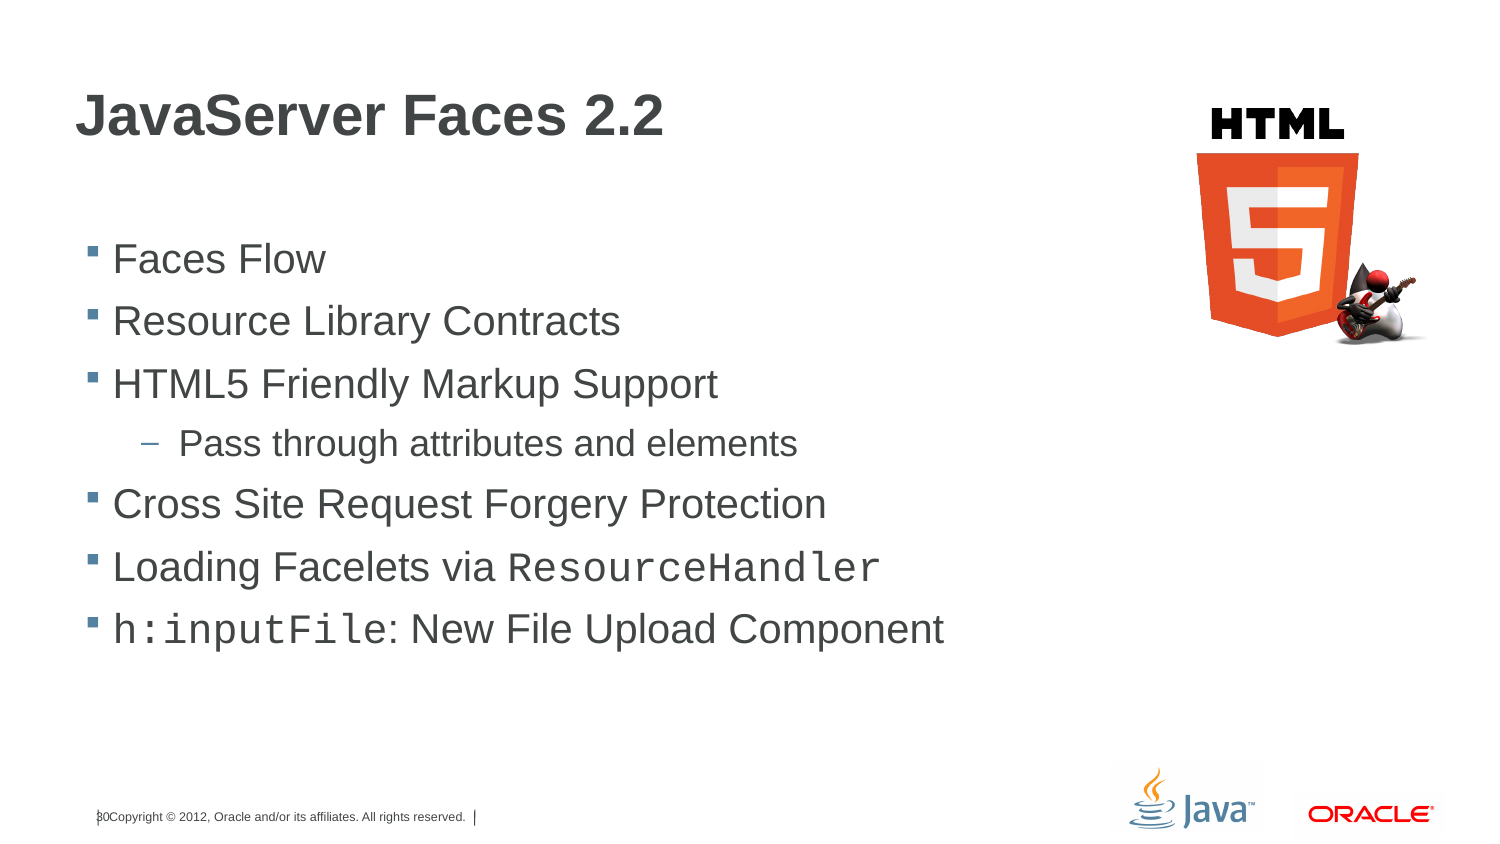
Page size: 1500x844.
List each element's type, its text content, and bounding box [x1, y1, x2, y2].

picture [1109, 762, 1266, 834]
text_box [1162, 107, 1431, 345]
title JavaServer Faces 2.2 [75, 78, 1425, 149]
list Faces Flow Resource Library Contracts HTML5 Friendly Markup Support Pass through attributes and elements Cross Site Request Forgery Protection Loading Facelets via ResourceHandler h:inputFile: New File Upload Component [75, 231, 1425, 734]
picture [1293, 790, 1445, 838]
